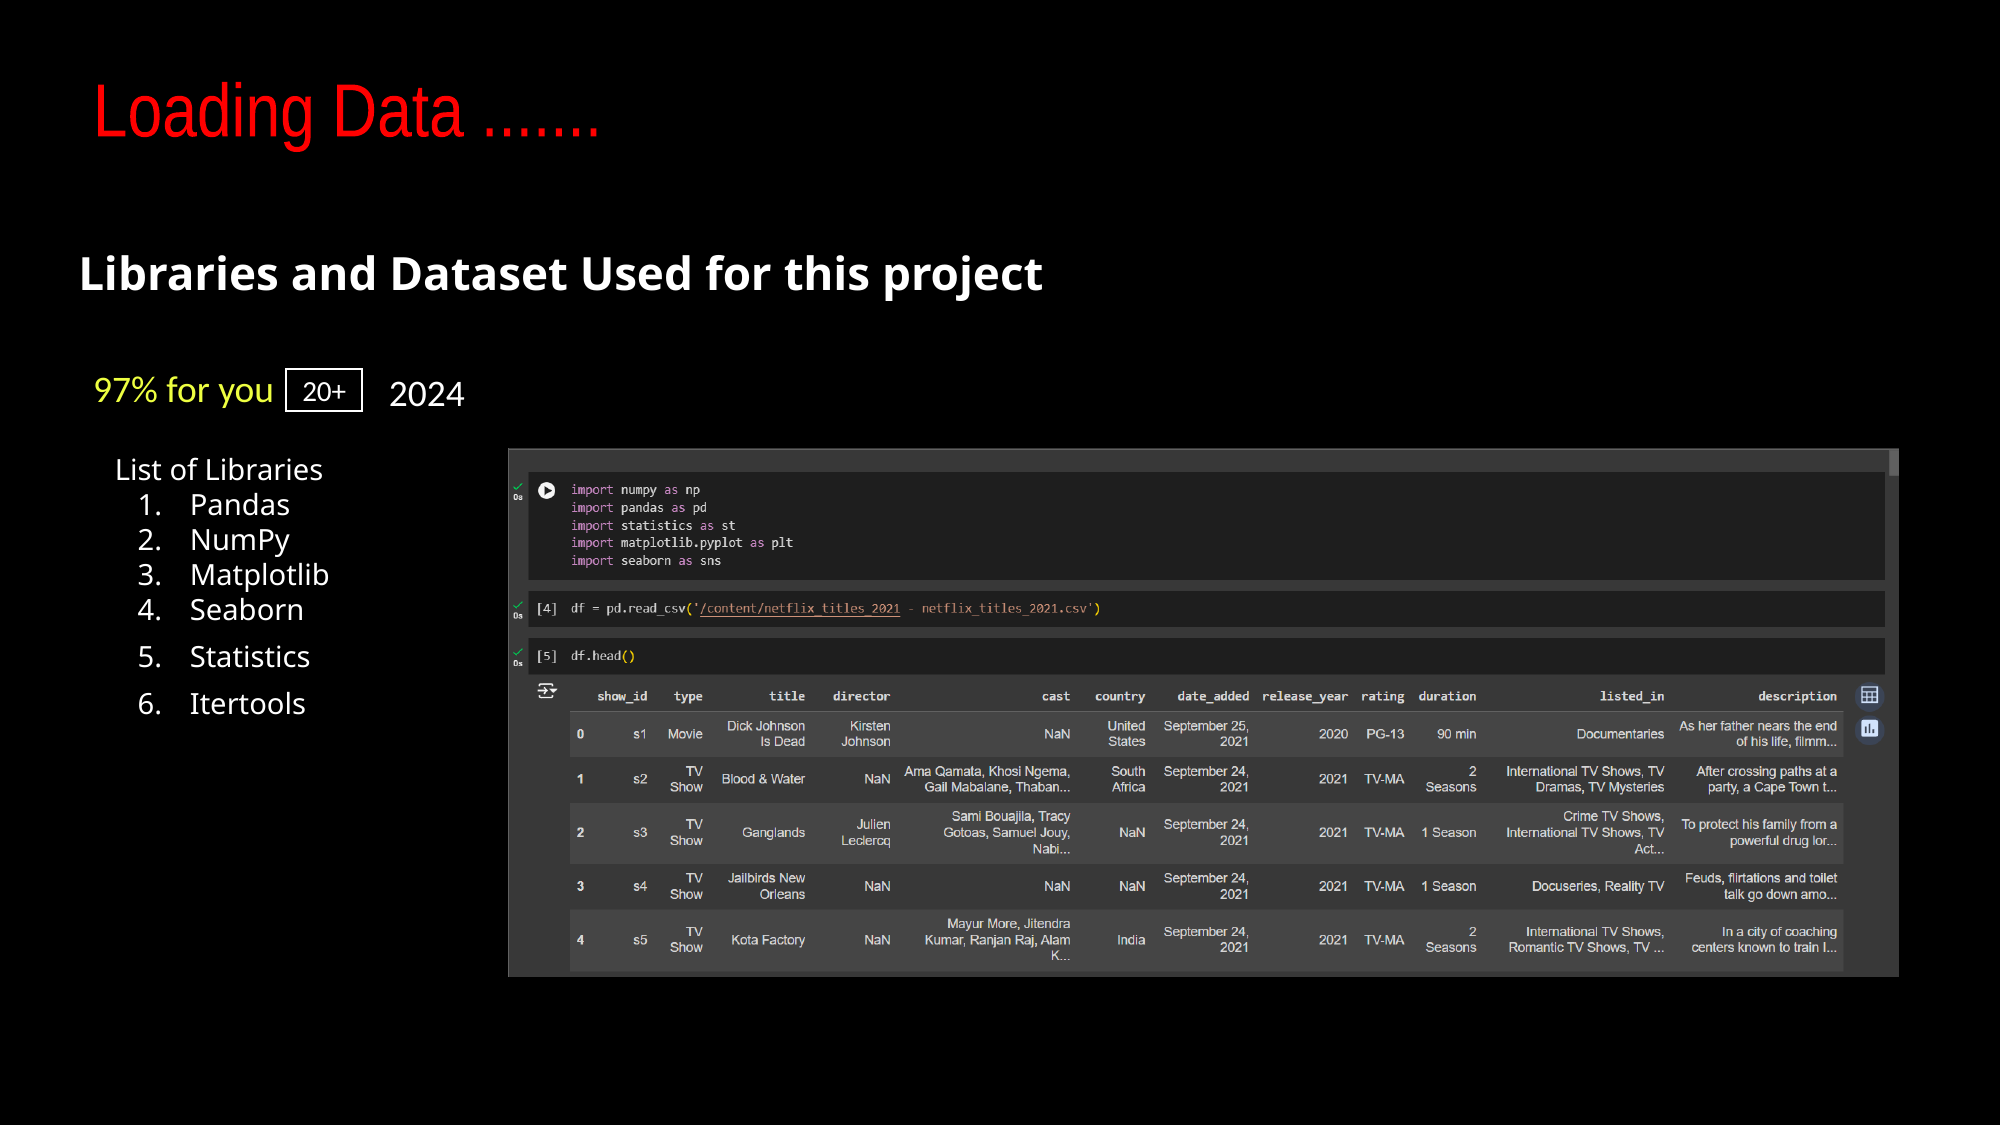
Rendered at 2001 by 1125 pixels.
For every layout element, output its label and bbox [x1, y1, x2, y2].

picture [508, 448, 1899, 977]
text_box [77, 169, 1679, 720]
